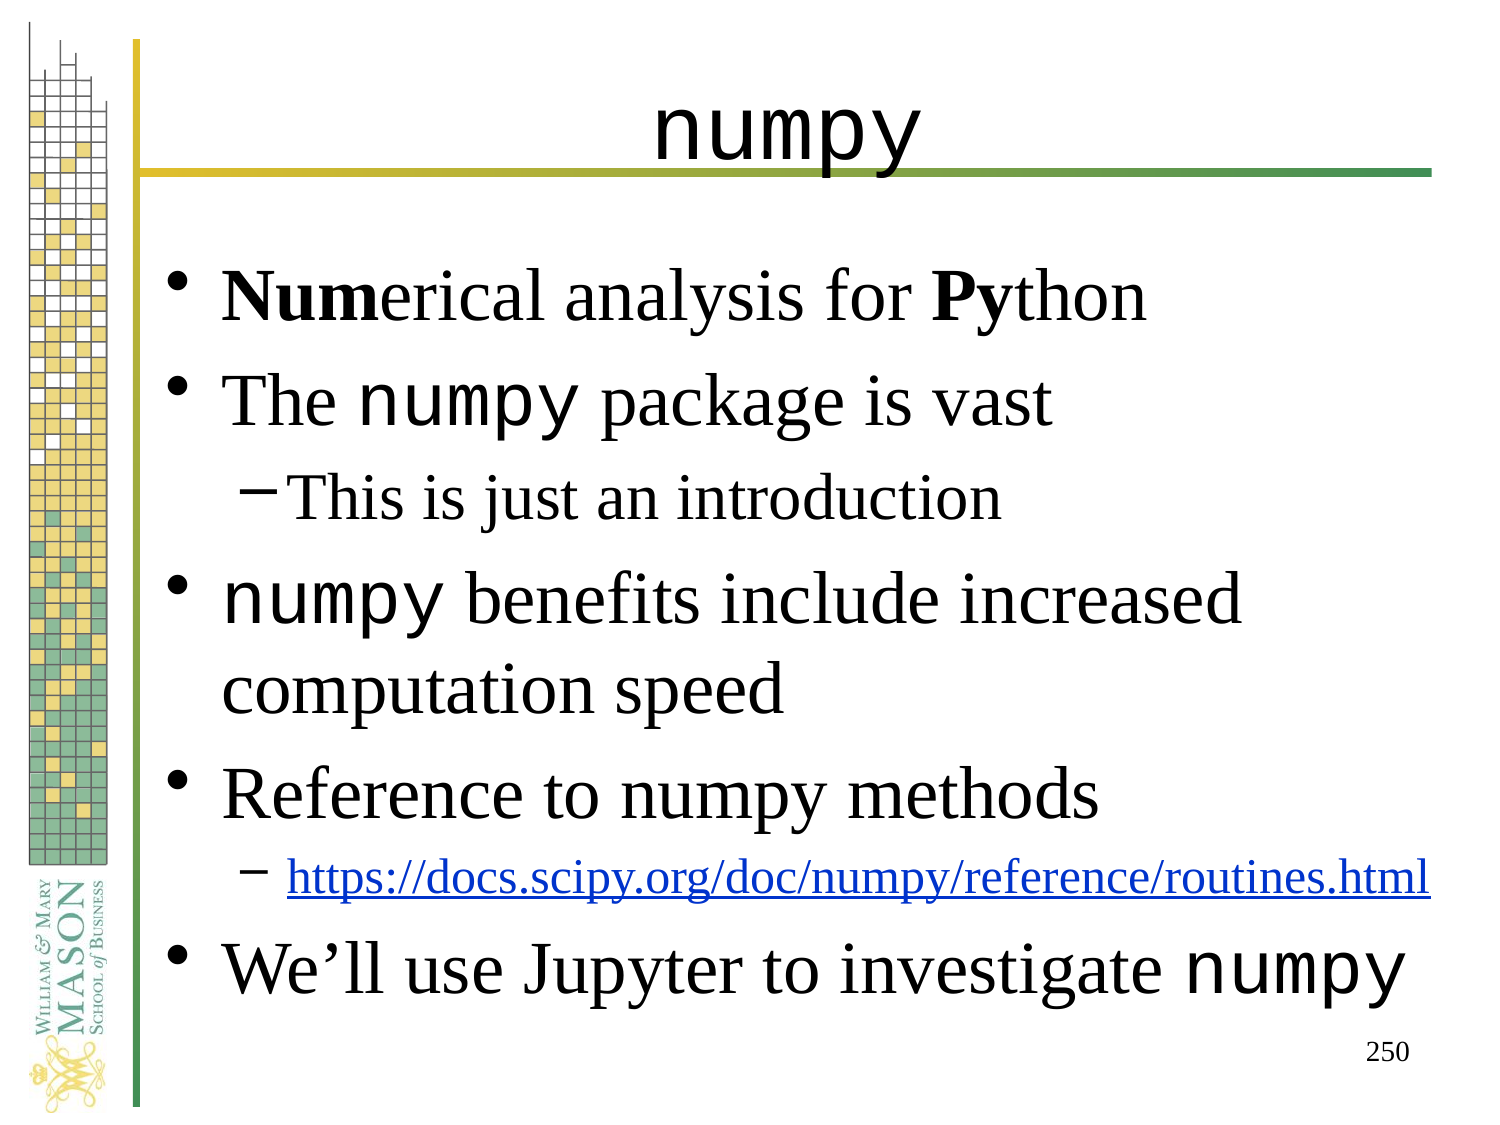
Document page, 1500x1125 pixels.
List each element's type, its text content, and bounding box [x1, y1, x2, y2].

table_cell Greater than [29, 879, 107, 1113]
slide_number 250 [1048, 1024, 1426, 1103]
list Numerical analysis for Python The numpy package is vast This is just an introduction numpy benefits include increased computation speed Reference to numpy methods https://docs.scipy.org/doc/numpy/reference/routines.html We’ll use Jupyter to investigate numpy [150, 237, 1481, 1005]
title numpy [150, 45, 1425, 200]
